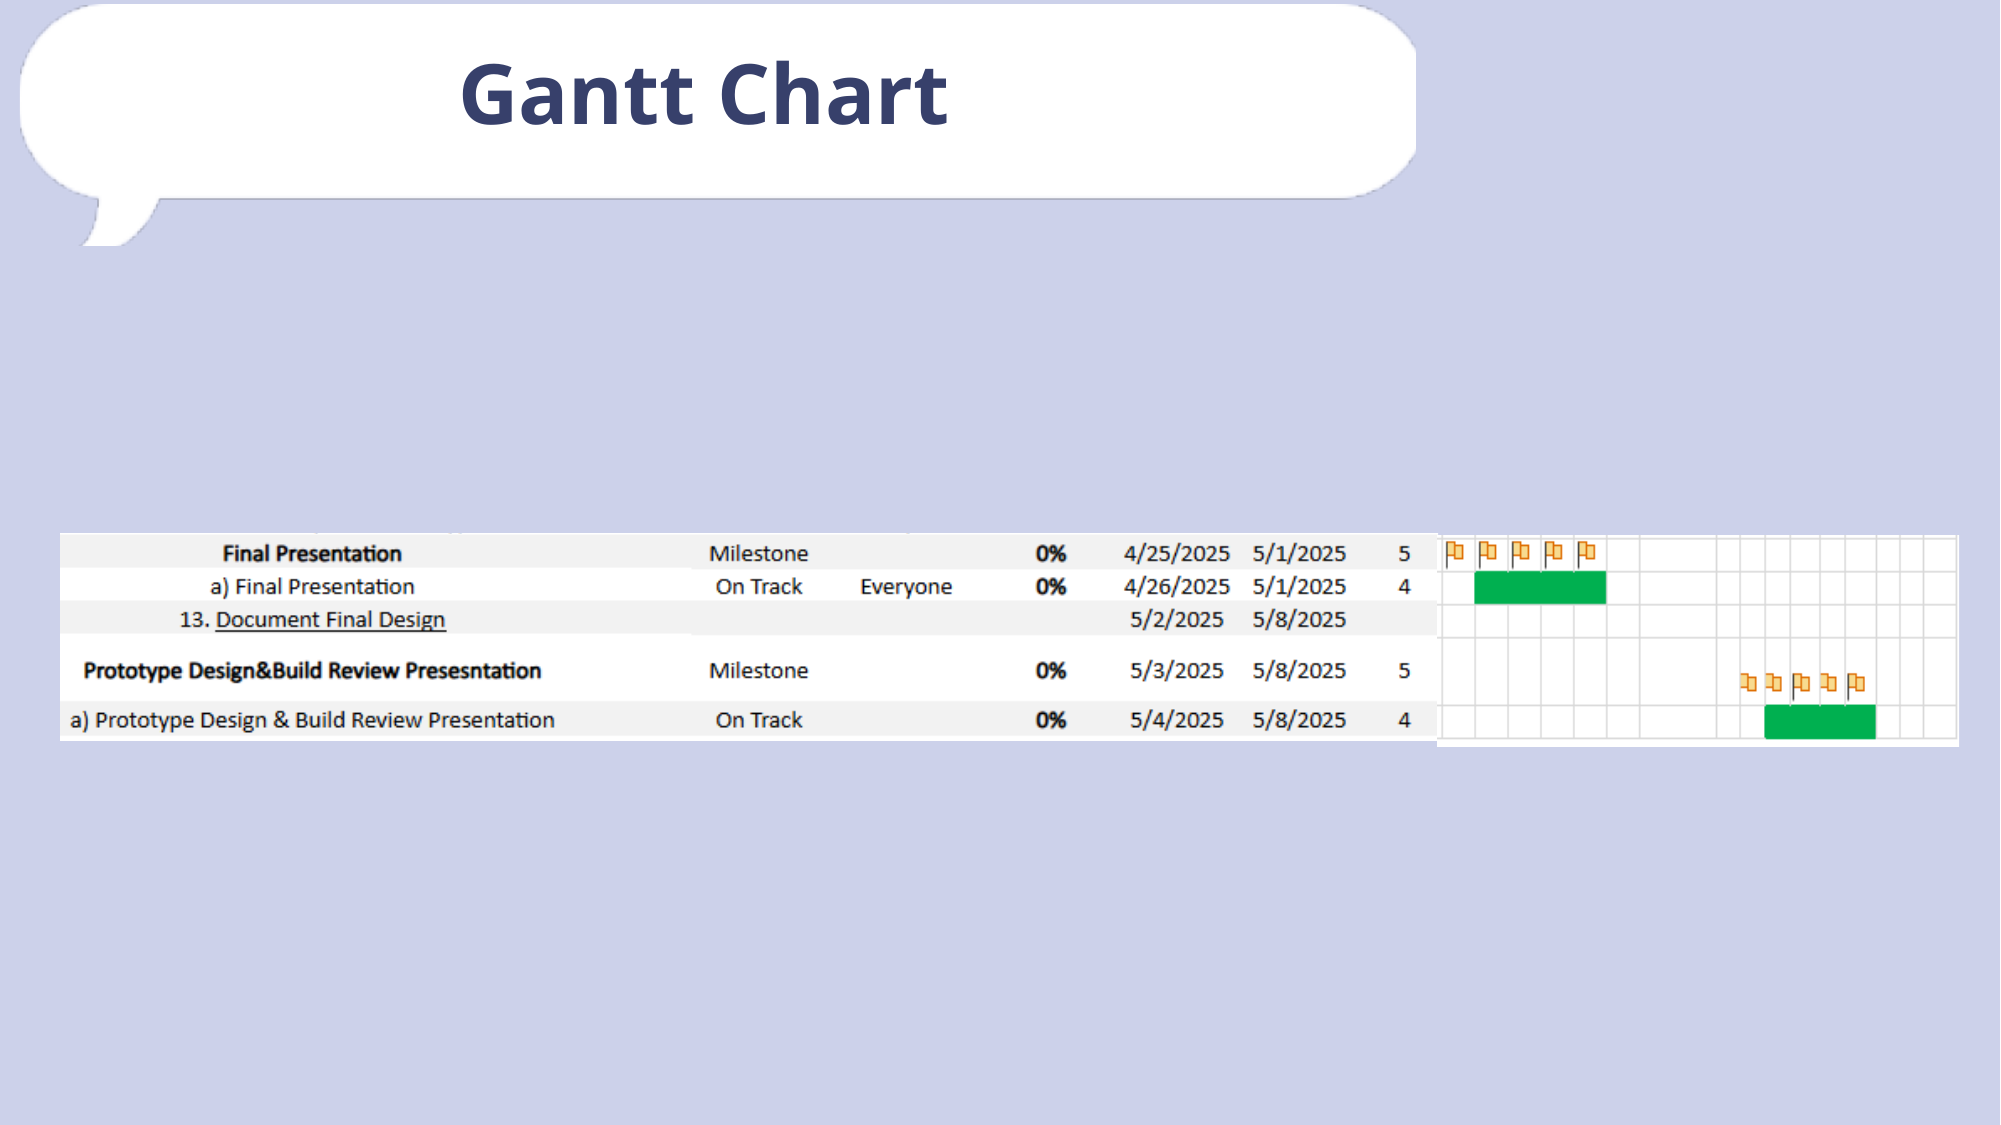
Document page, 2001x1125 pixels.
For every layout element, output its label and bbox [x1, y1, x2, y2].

picture [59, 532, 1960, 748]
picture [10, 0, 1417, 247]
